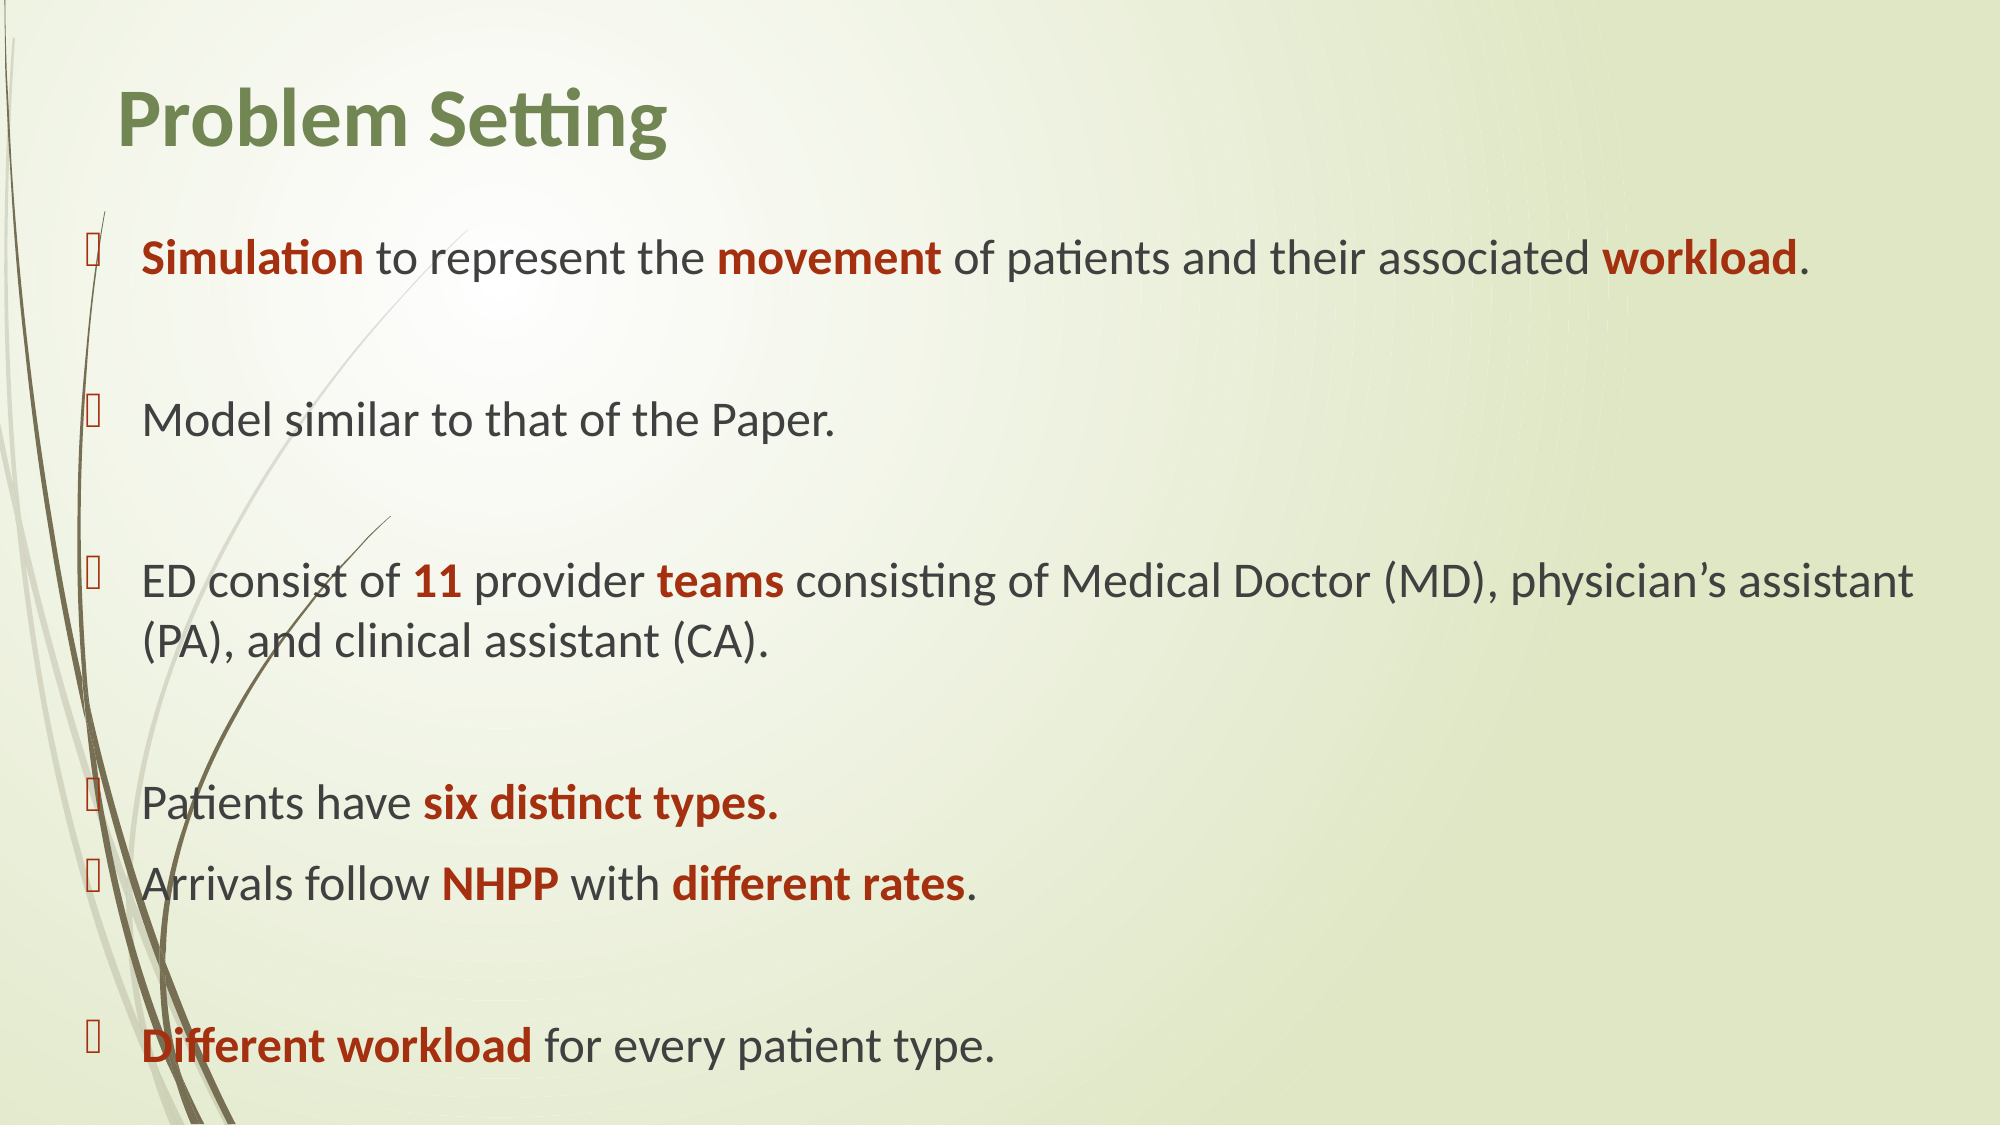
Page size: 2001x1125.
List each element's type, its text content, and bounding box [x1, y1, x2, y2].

text_box Problem Setting [0, 55, 786, 307]
list Simulation to represent the movement of patients and their associated workload. Model similar to that of the Paper. ED consist of 11 provider teams consisting of Medical Doctor (MD), physician’s assistant (PA), and clinical assistant (CA). Patients have six distinct types. Arrivals follow NHPP with different rates. Different workload for every patient type. [70, 216, 1952, 1103]
